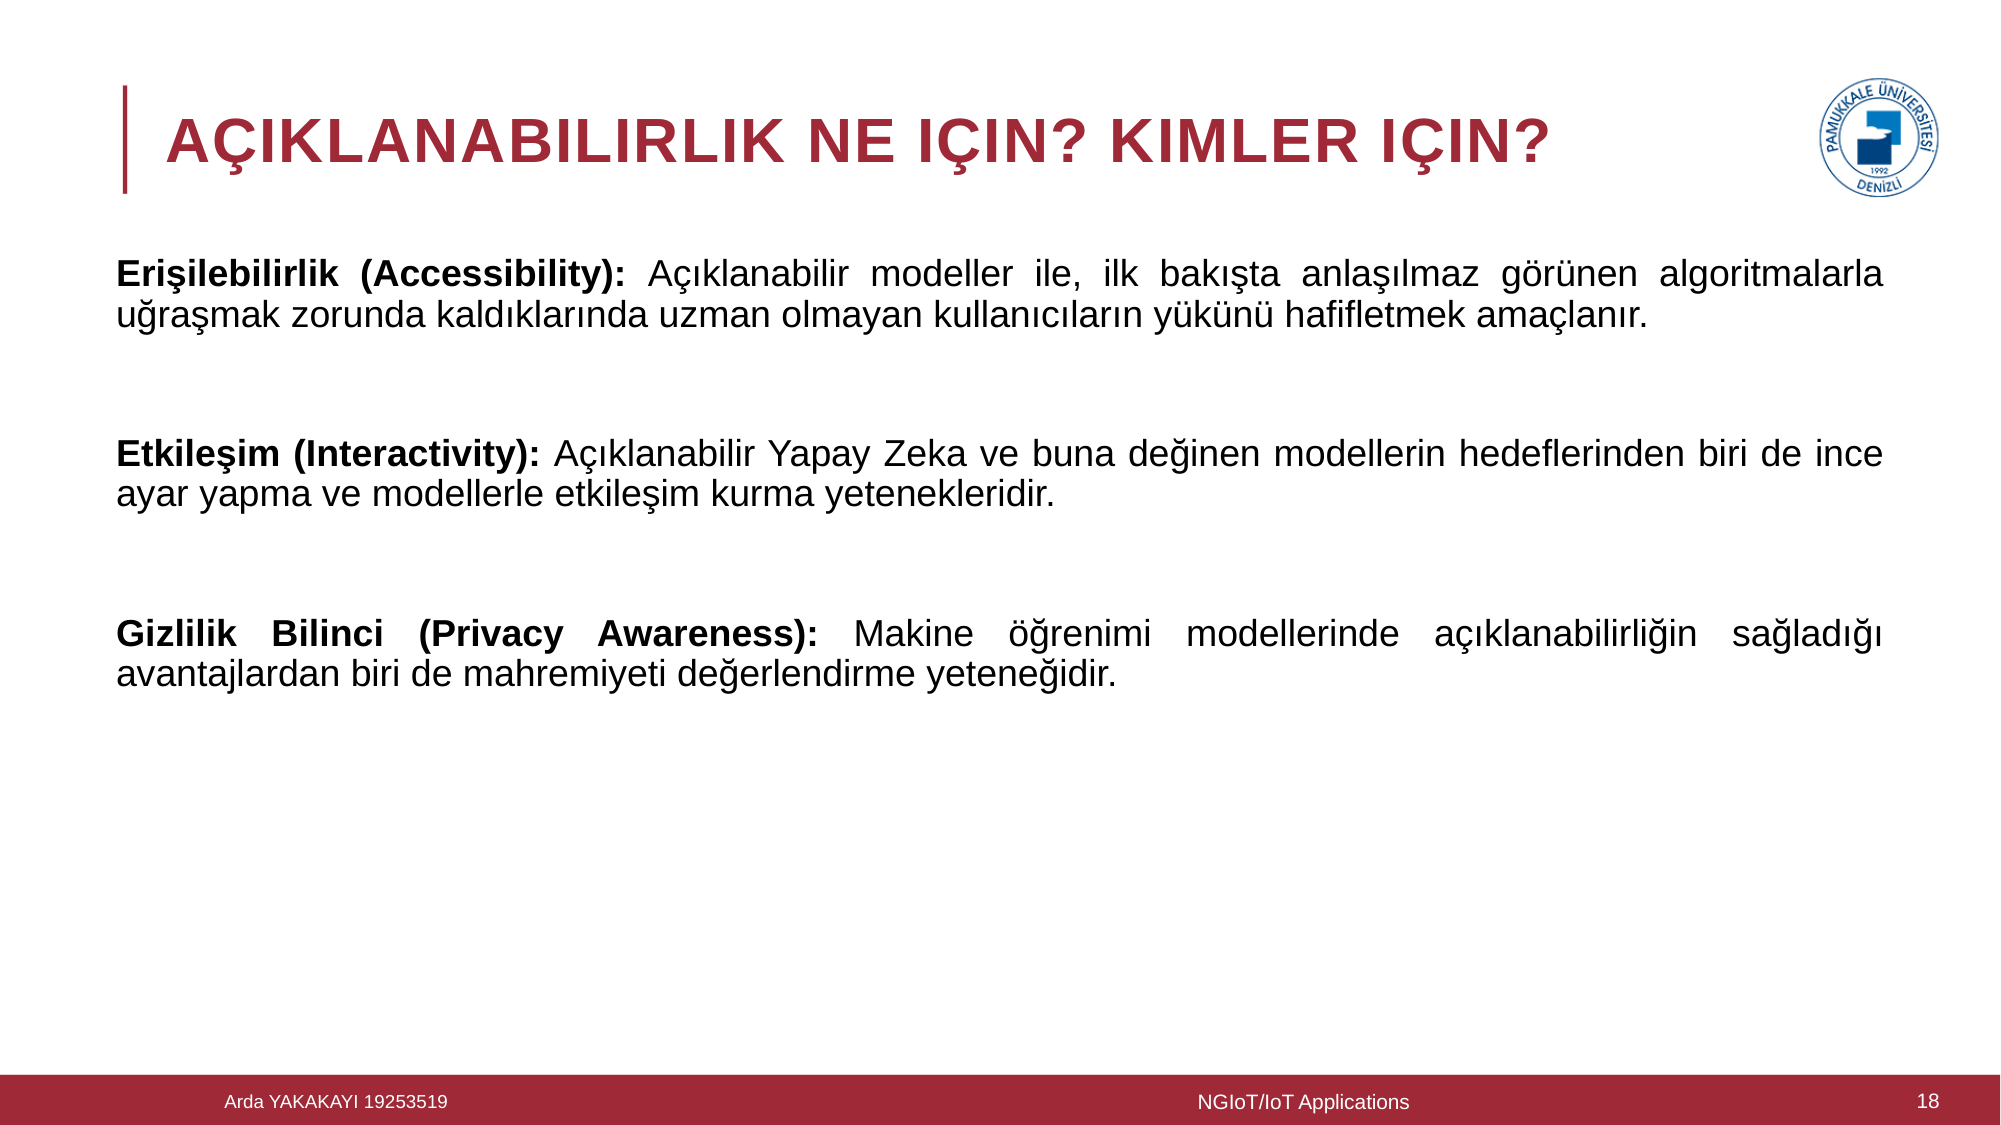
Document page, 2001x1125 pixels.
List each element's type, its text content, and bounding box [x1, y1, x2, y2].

title Açıklanabilirlik Ne için? Kimler için? [150, 72, 1883, 216]
list Erişilebilirlik (Accessibility): Açıklanabilir modeller ile, ilk bakışta anlaşılmaz görünen algoritmalarla uğraşmak zorunda kaldıklarında uzman olmayan kullanıcıların yükünü hafifletmek amaçlanır. Etkileşim (Interactivity): Açıklanabilir Yapay Zeka ve buna değinen modellerin hedeflerinden biri de ince ayar yapma ve modellerle etkileşim kurma yetenekleridir. Gizlilik Bilinci (Privacy Awareness): Makine öğrenimi modellerinde açıklanabilirliğin sağladığı avantajlardan biri de mahremiyeti değerlendirme yeteneğidir. [108, 246, 1892, 1073]
footer NGIoT/IoT Applications [847, 1076, 1761, 1125]
slide_number 18 [1850, 1077, 1955, 1123]
picture [0, 0, 2001, 1125]
